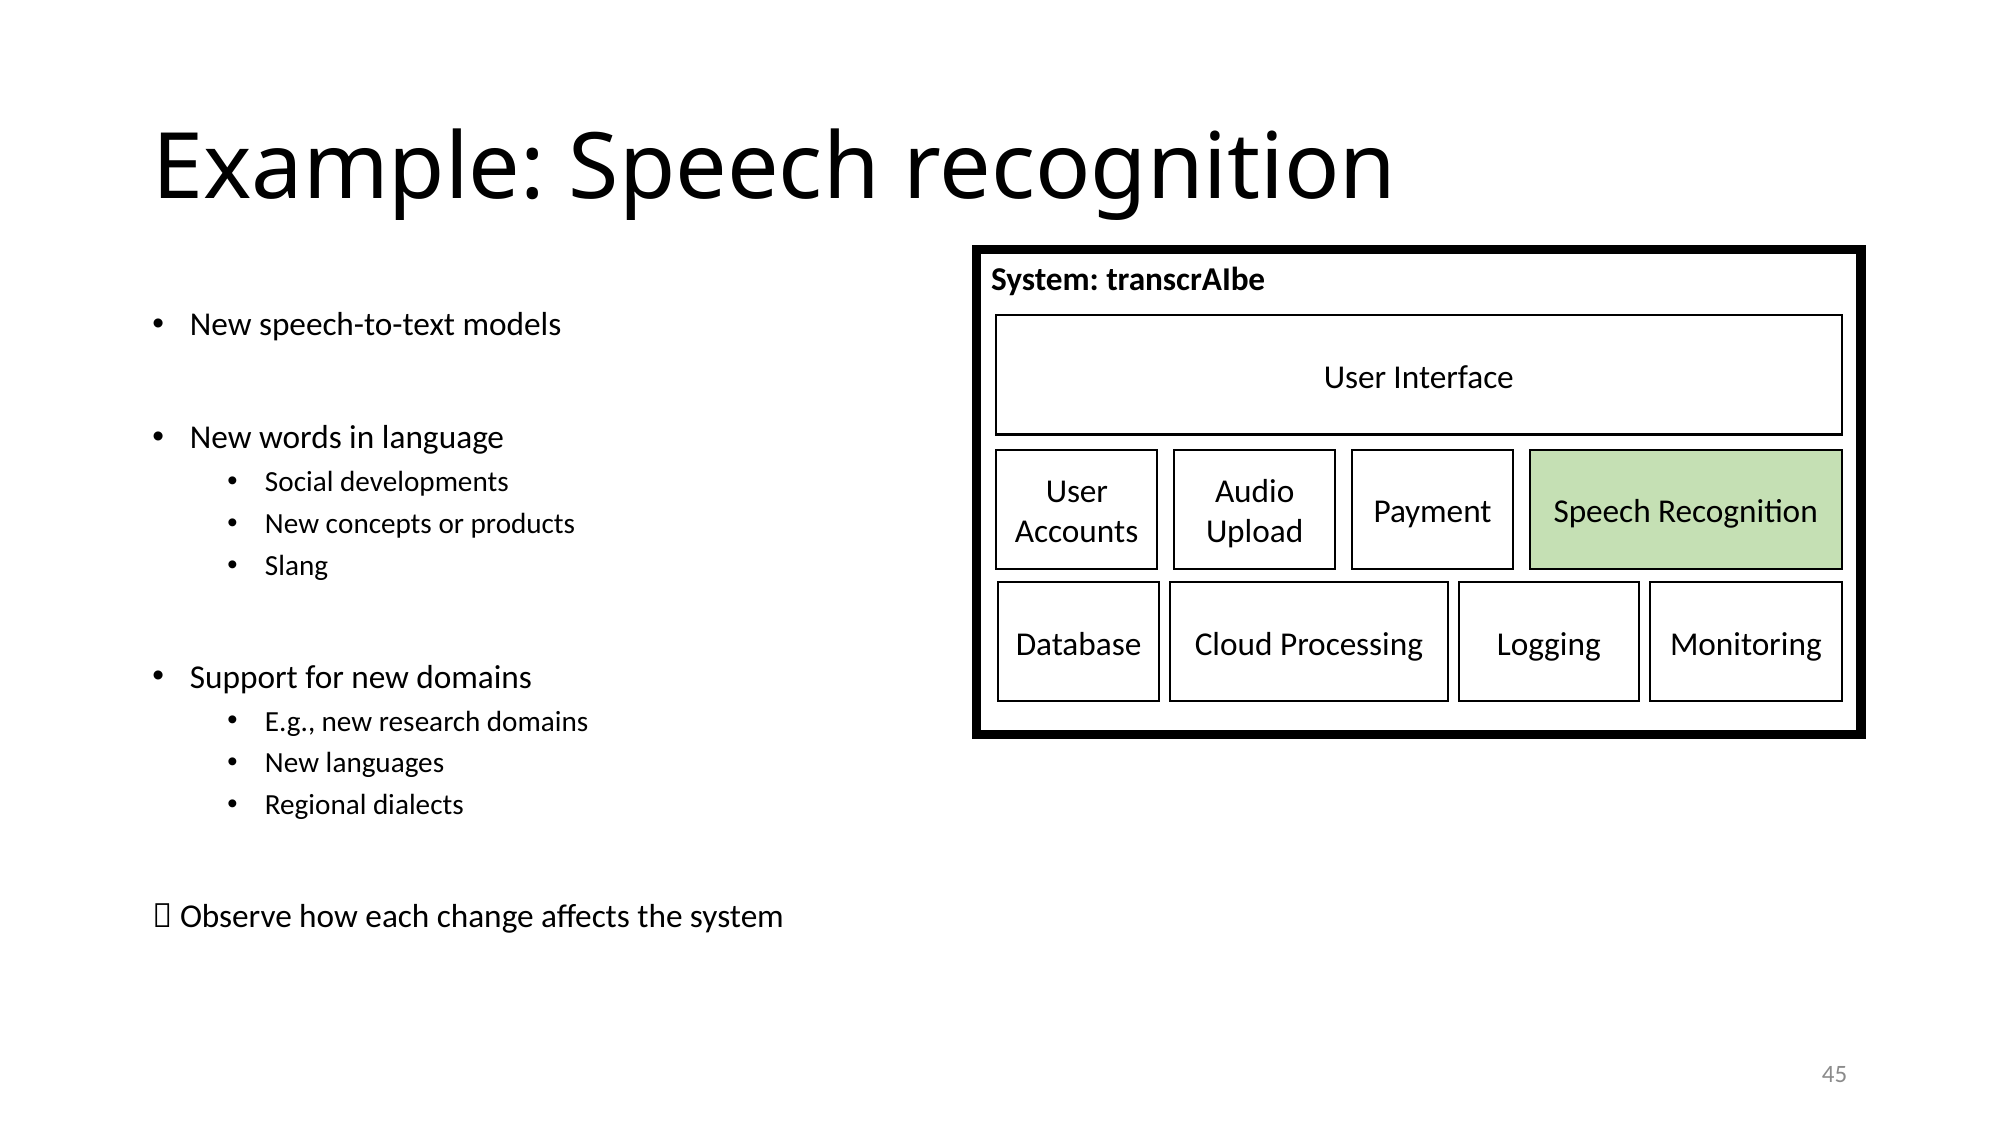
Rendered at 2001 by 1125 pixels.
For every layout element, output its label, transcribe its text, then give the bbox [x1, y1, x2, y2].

title Example: Speech recognition [137, 59, 1863, 278]
text_box Speech Recognition [1529, 449, 1843, 570]
text_box System: transcrAIbe [975, 248, 1862, 736]
list New speech-to-text models New words in language Social developments New concepts or products Slang Support for new domains E.g., new research domains New languages Regional dialects  Observe how each change affects the system [137, 299, 1863, 1014]
slide_number 45 [1412, 1042, 1863, 1103]
